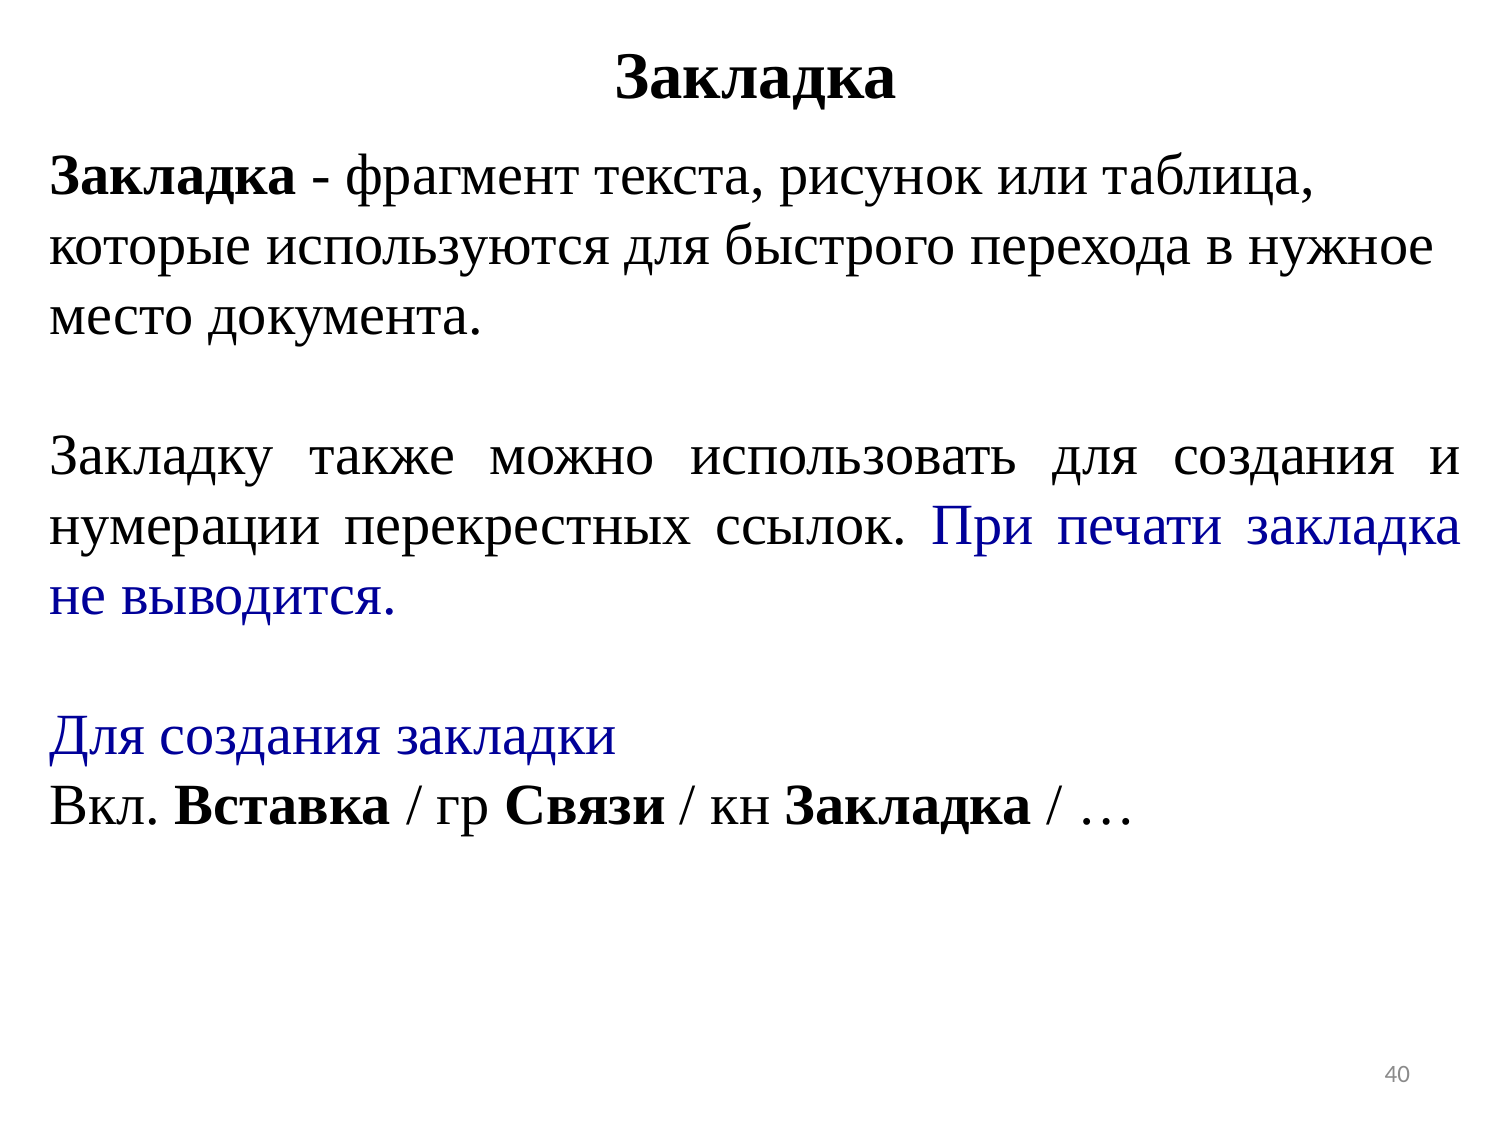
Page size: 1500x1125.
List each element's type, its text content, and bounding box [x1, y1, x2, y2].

text_box Закладка - фрагмент текста, рисунок или таблица, которые используются для быстрого перехода в нужное место документа. Закладку также можно использовать для создания и нумерации перекрестных ссылок. При печати закладка не выводится. Для создания закладки Вкл. Вставка / гр Связи / кн Закладка / … [35, 128, 1477, 934]
slide_number 40 [1074, 1042, 1425, 1103]
text_box Закладка [70, 23, 1442, 122]
